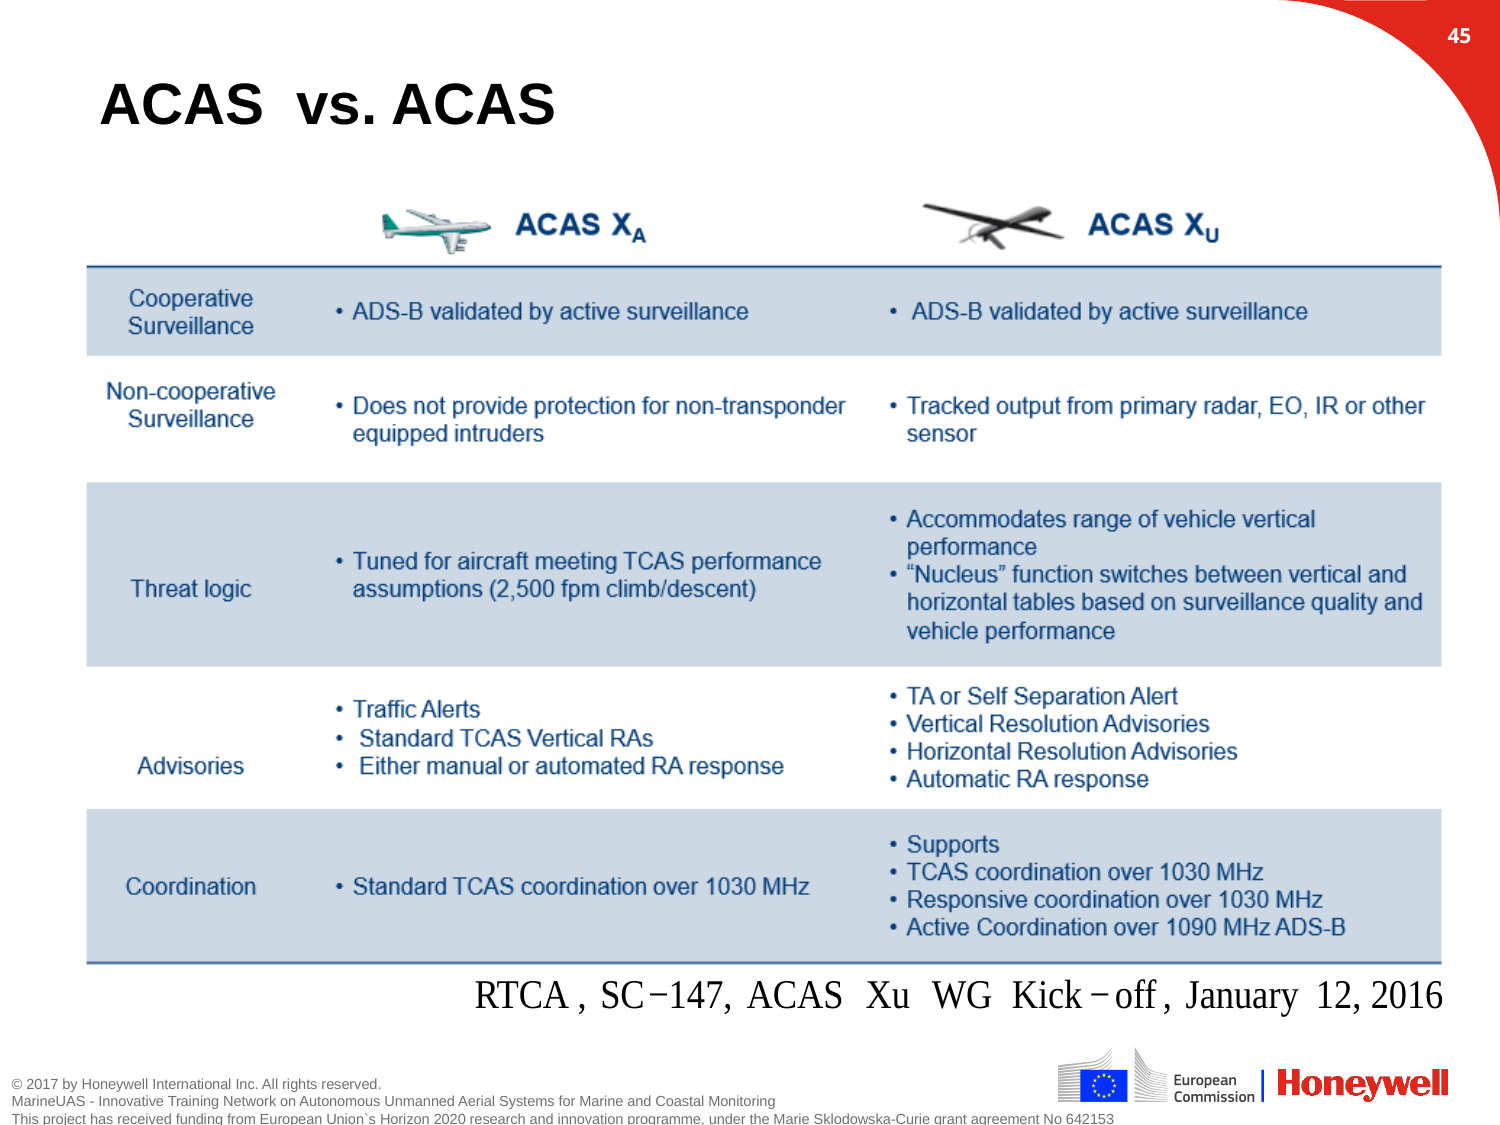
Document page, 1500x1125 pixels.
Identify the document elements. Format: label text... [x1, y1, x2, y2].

picture [84, 191, 1445, 967]
picture [1058, 1047, 1264, 1102]
picture [1278, 1069, 1448, 1102]
slide_number 44 [1432, 0, 1500, 79]
